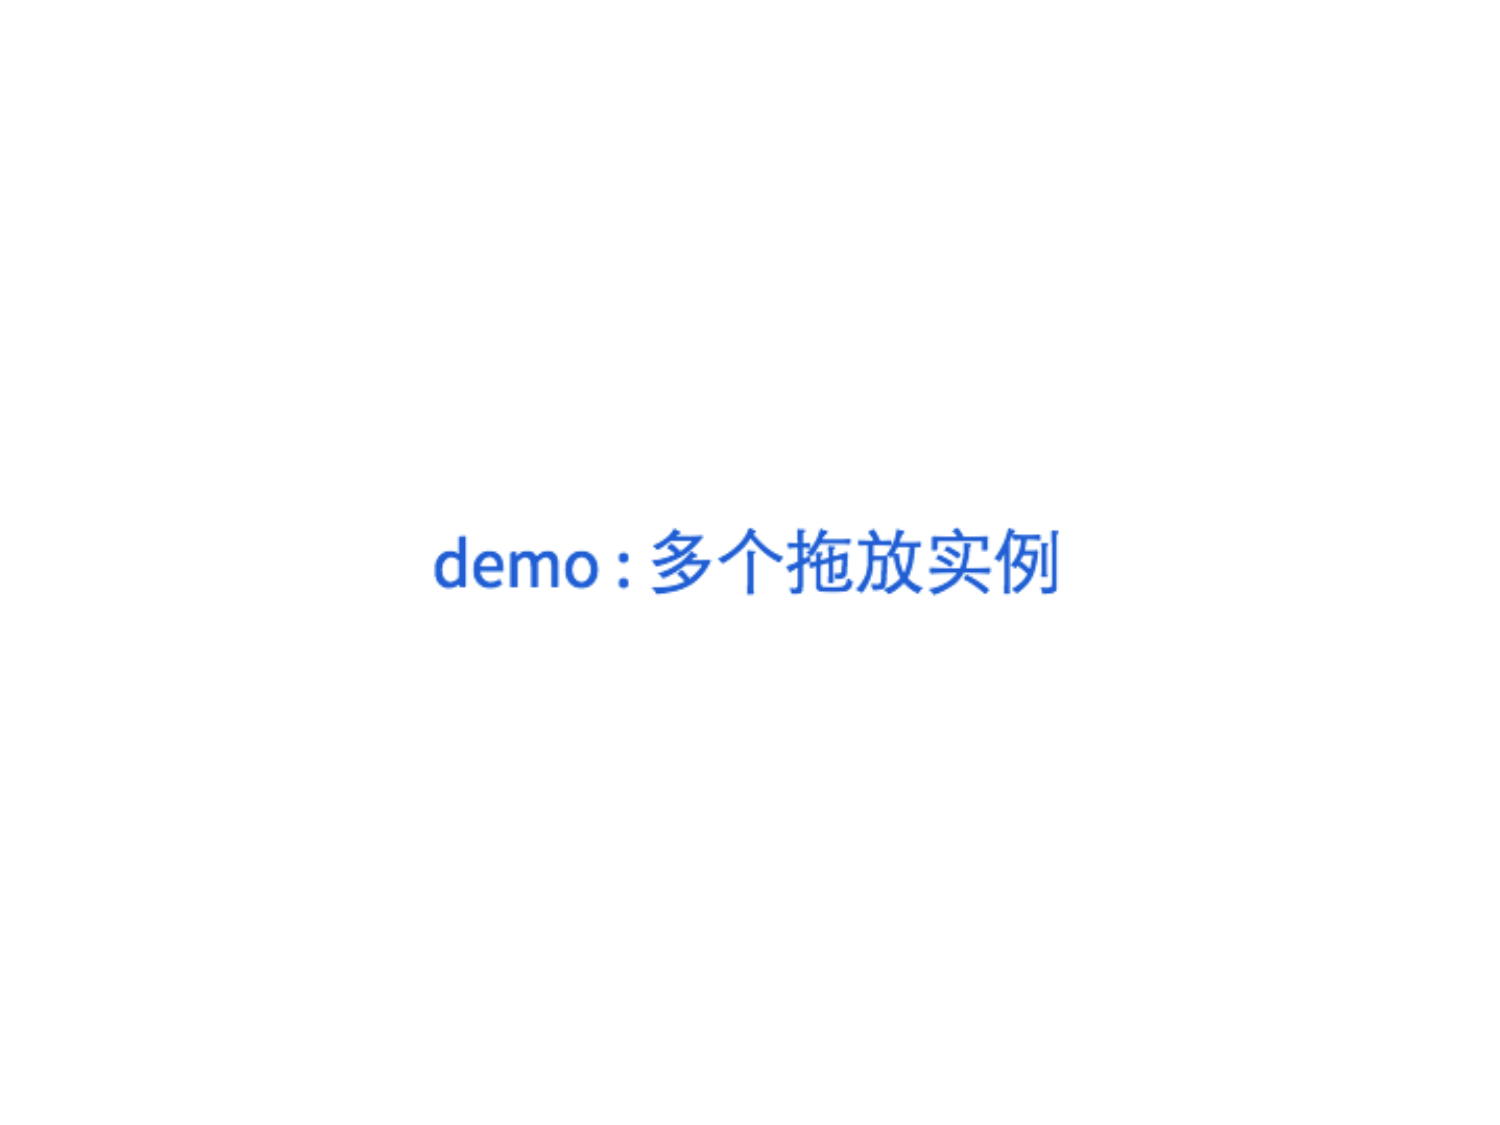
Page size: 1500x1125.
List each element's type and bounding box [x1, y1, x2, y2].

picture [416, 491, 1084, 632]
